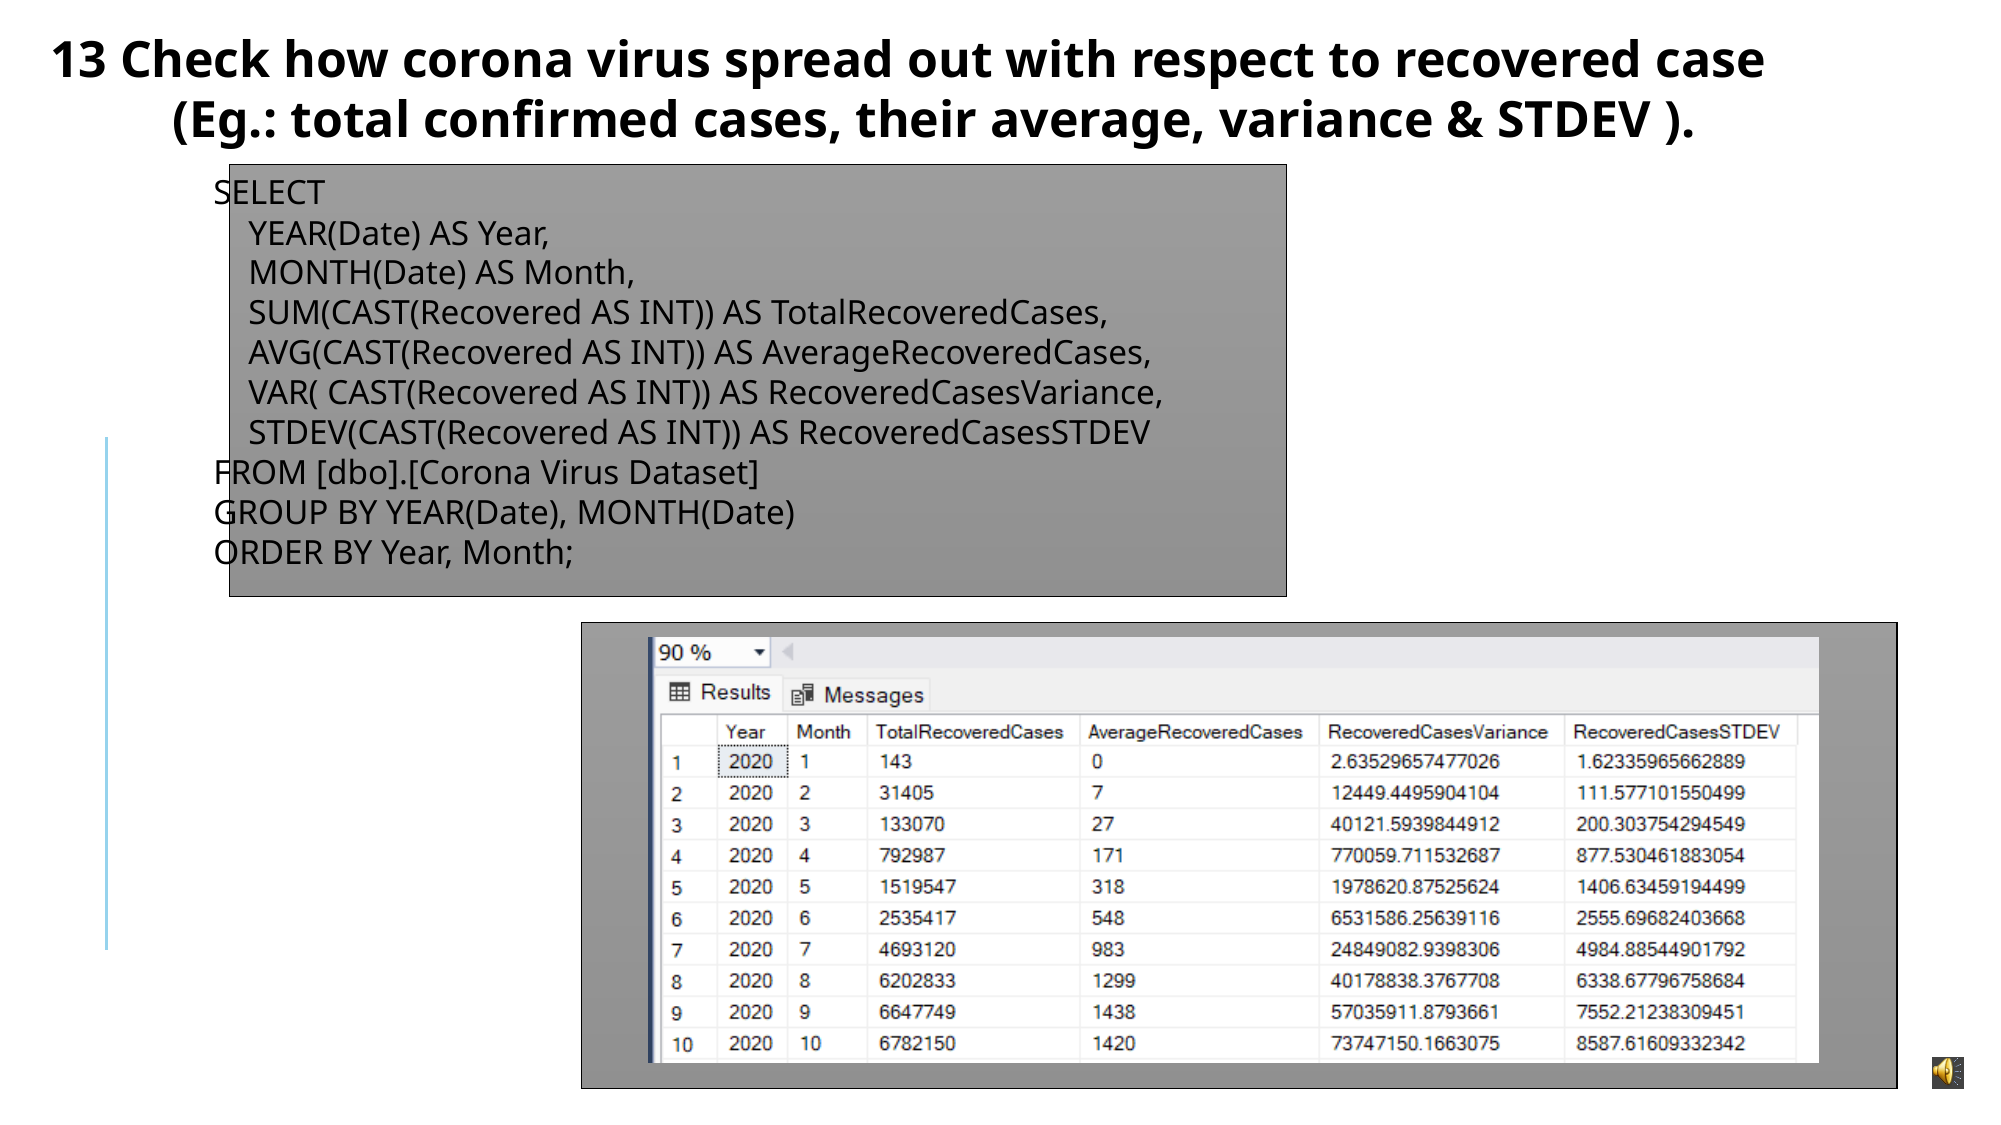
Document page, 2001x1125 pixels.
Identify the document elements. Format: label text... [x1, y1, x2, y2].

picture [648, 637, 1819, 1063]
text_box 13 Check how corona virus spread out with respect to recovered case (Eg.: total confirmed cases, their average, variance & STDEV ). [35, 19, 1782, 155]
text_box [581, 622, 1898, 1089]
text_box SELECT YEAR(Date) AS Year, MONTH(Date) AS Month, SUM(CAST(Recovered AS INT)) AS TotalRecoveredCases, AVG(CAST(Recovered AS INT)) AS AverageRecoveredCases, VAR( CAST(Recovered AS INT)) AS RecoveredCasesVariance, STDEV(CAST(Recovered AS INT)) AS RecoveredCasesSTDEV FROM [dbo].[Corona Virus Dataset] GROUP BY YEAR(Date), MONTH(Date) ORDER BY Year, Month; [198, 164, 1181, 659]
text_box [1181, 164, 1287, 597]
picture [1931, 1056, 1965, 1090]
